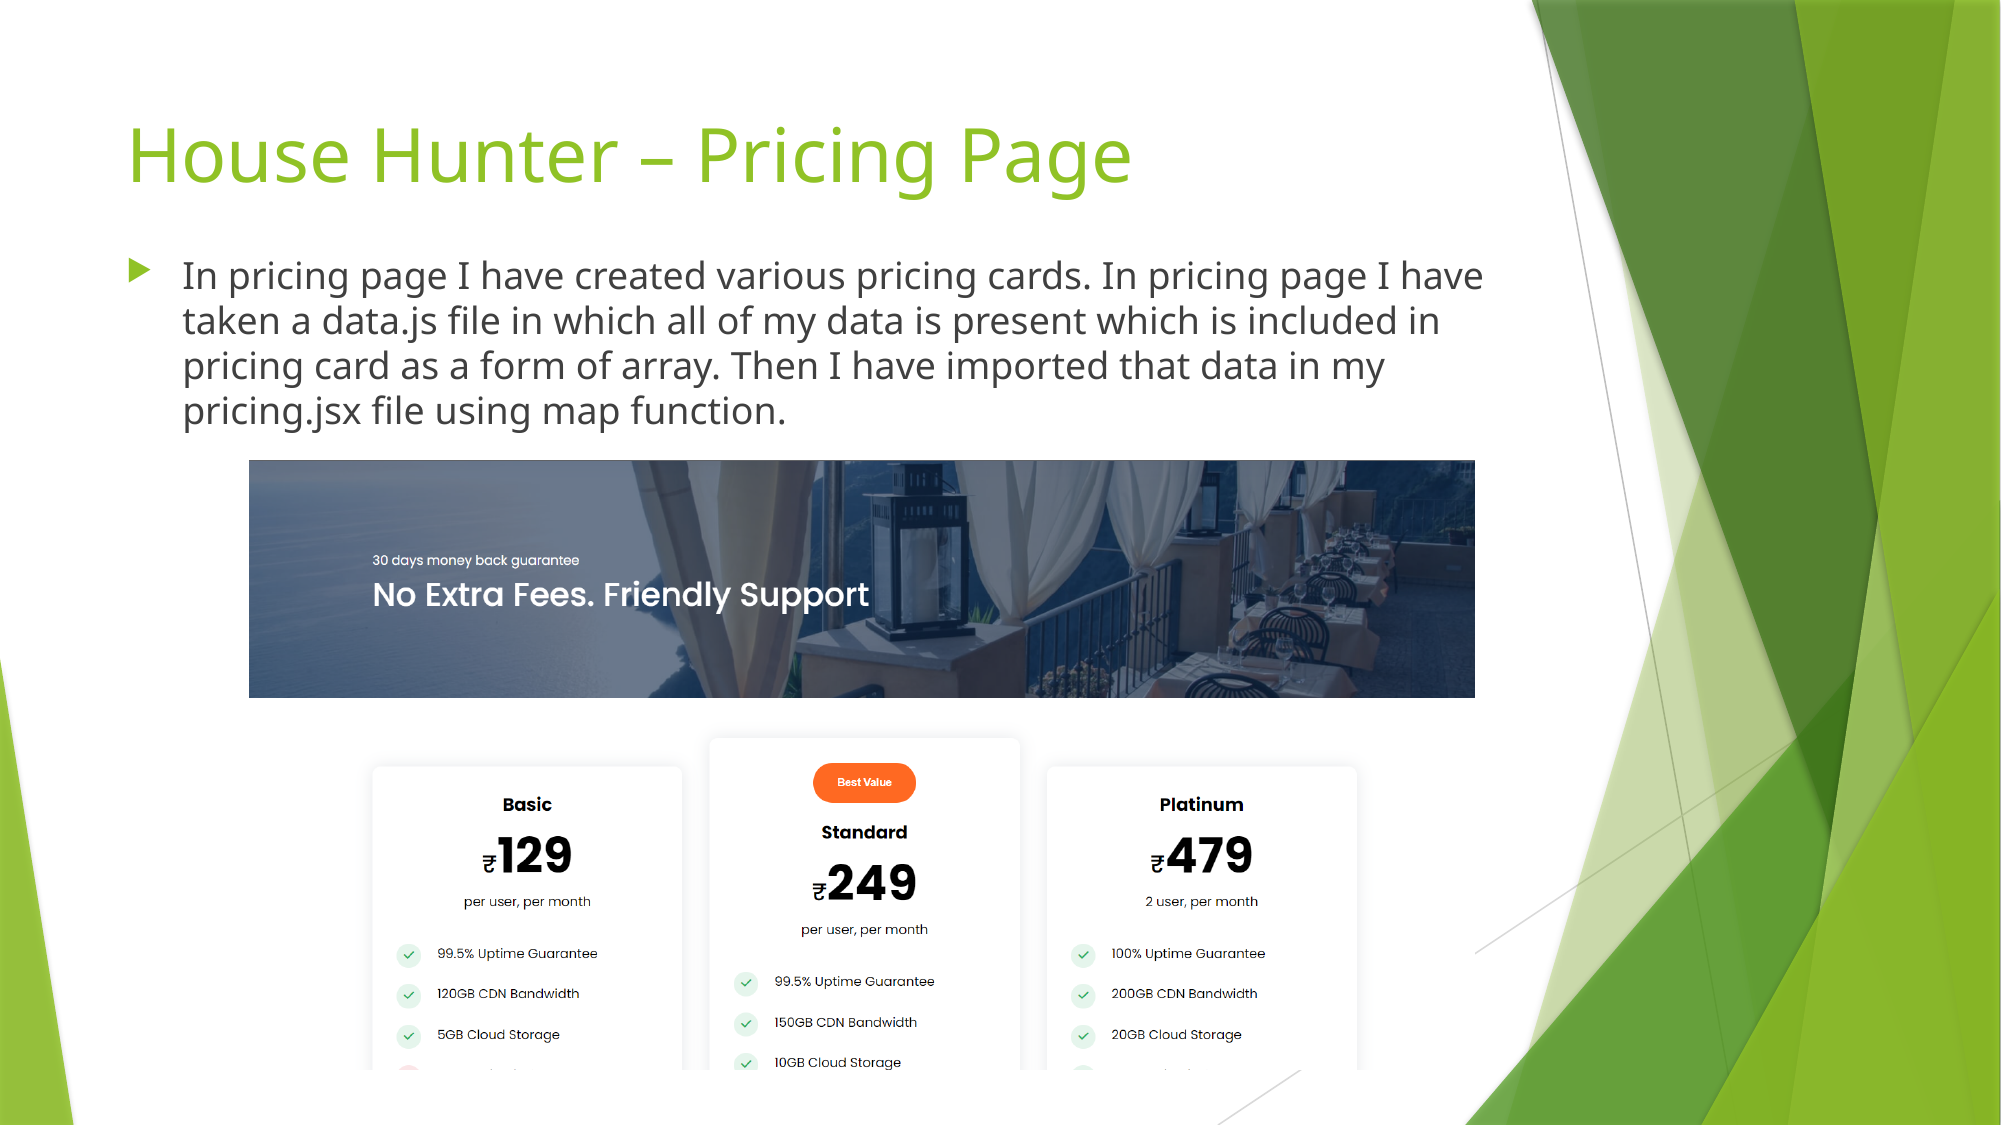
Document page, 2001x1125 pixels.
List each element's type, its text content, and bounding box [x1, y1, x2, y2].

picture [248, 460, 1475, 1071]
title House Hunter – Pricing Page [111, 99, 1522, 244]
list In pricing page I have created various pricing cards. In pricing page I have taken a data.js file in which all of my data is present which is included in pricing card as a form of array. Then I have imported that data in my pricing.jsx file using map function. [111, 244, 1522, 881]
